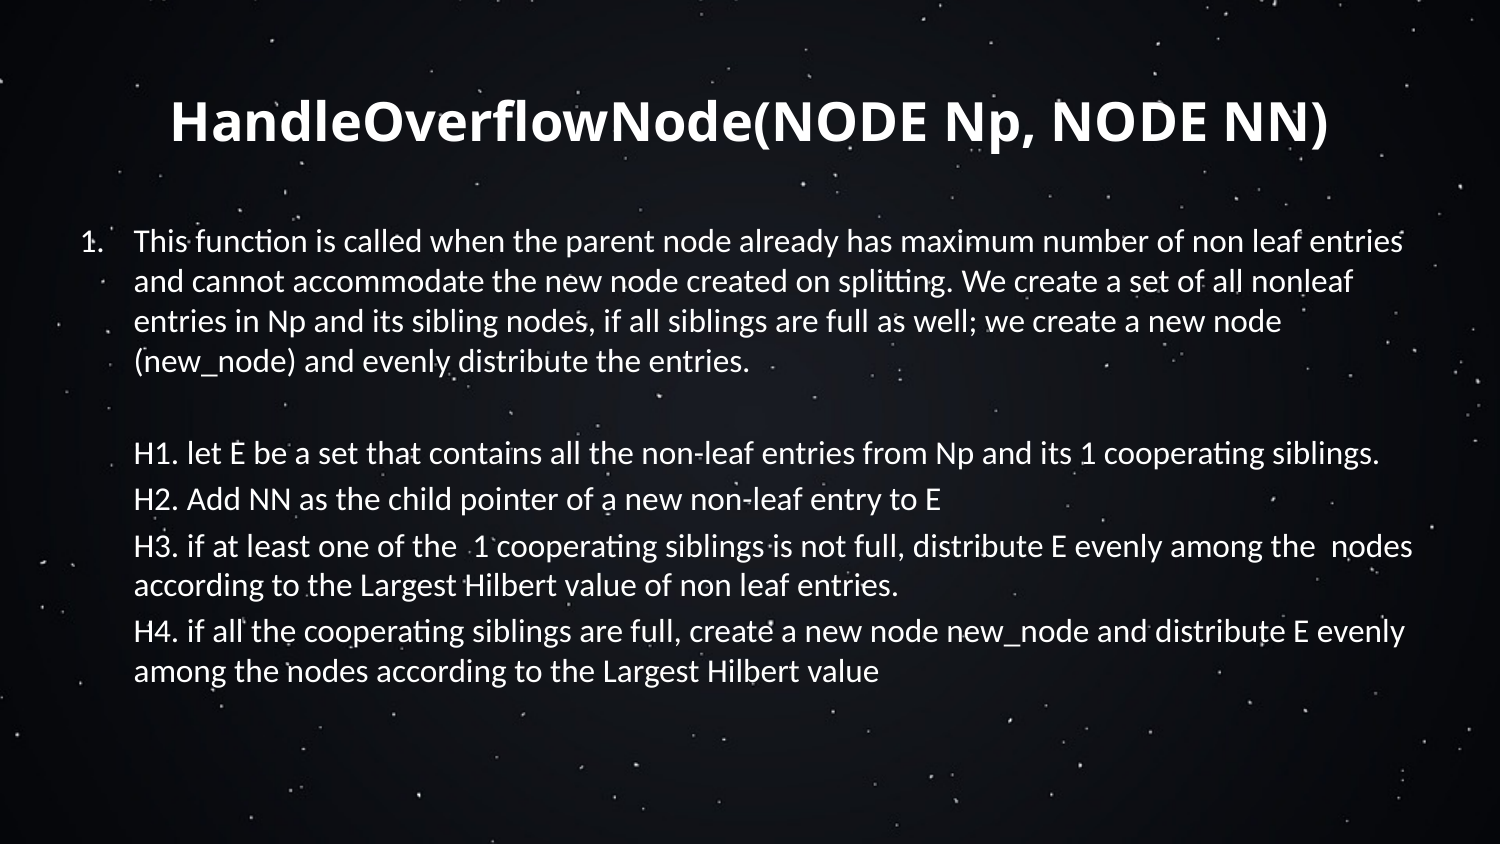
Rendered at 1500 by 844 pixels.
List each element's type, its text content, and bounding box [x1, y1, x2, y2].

title HandleOverflowNode(NODE Np, NODE NN) [51, 72, 1449, 167]
picture [0, 0, 1500, 844]
list This function is called when the parent node already has maximum number of non leaf entries and cannot accommodate the new node created on splitting. We create a set of all nonleaf entries in Np and its sibling nodes, if all siblings are full as well; we create a new node (new_node) and evenly distribute the entries. H1. let E be a set that contains all the non-leaf entries from Np and its 1 cooperating siblings. H2. Add NN as the child pointer of a new non-leaf entry to E H3. if at least one of the 1 cooperating siblings is not full, distribute E evenly among the nodes according to the Largest Hilbert value of non leaf entries. H4. if all the cooperating siblings are full, create a new node new_node and distribute E evenly among the nodes according to the Largest Hilbert value [51, 215, 1449, 777]
